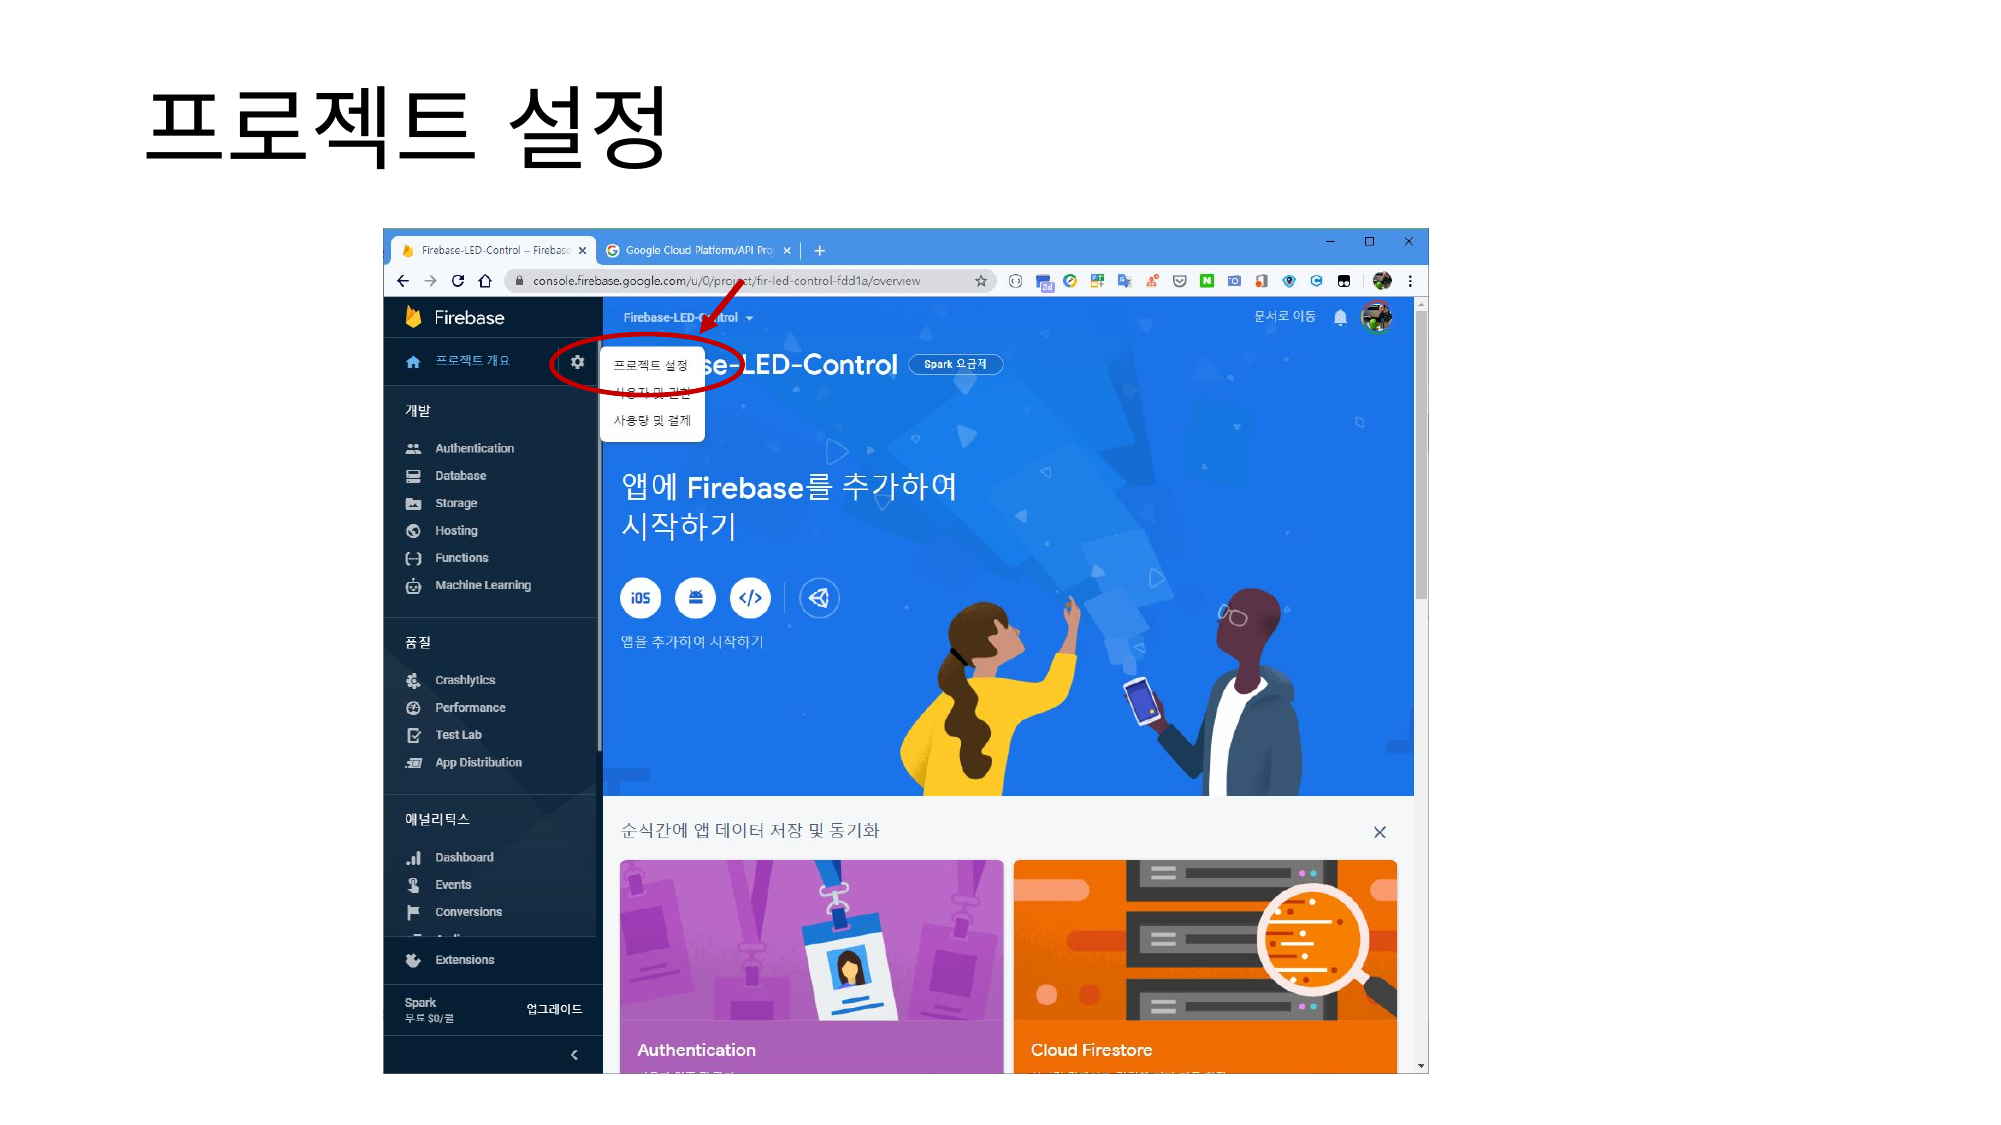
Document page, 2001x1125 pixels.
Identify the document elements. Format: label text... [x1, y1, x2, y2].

picture [383, 228, 1429, 1075]
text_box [699, 280, 743, 335]
title 프로젝트 설정 [127, 23, 1853, 242]
